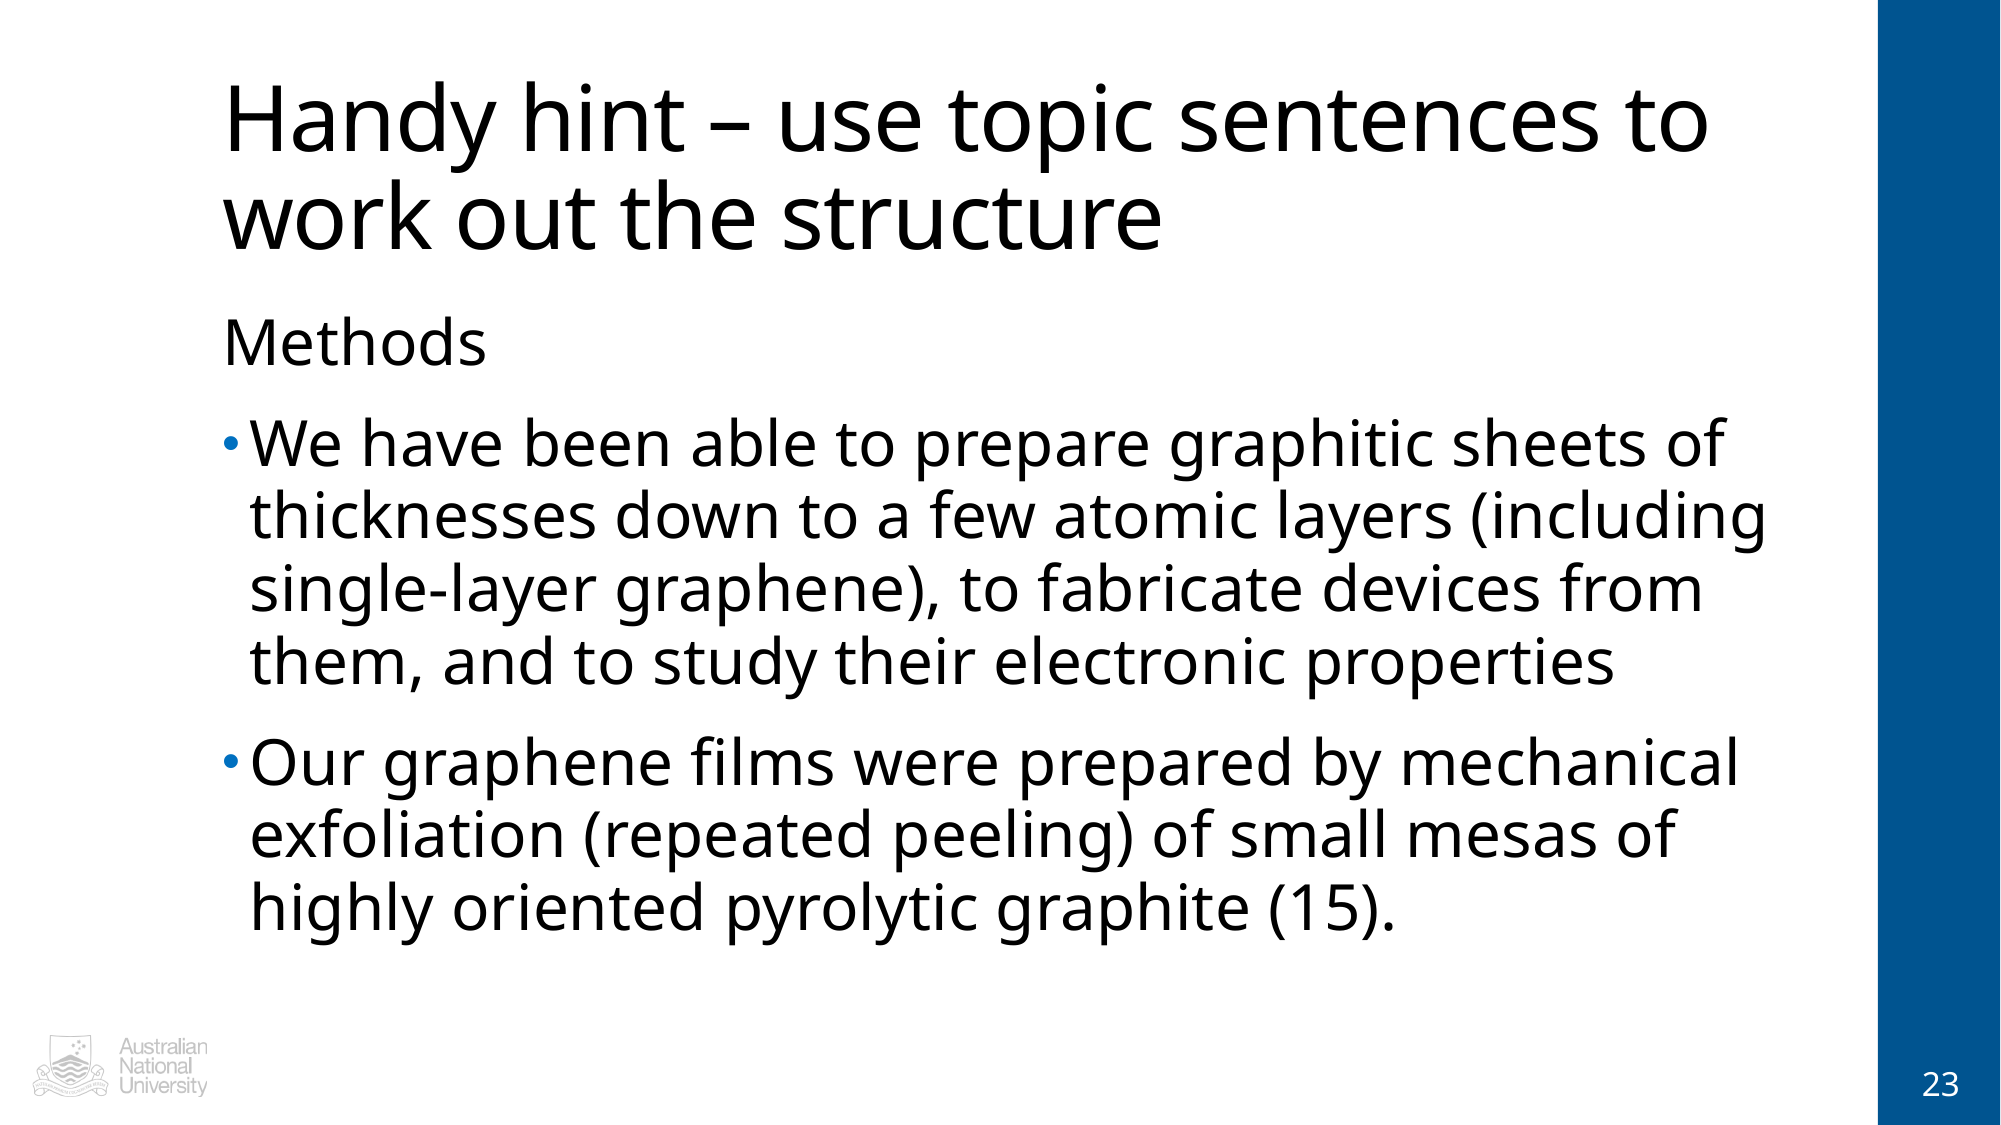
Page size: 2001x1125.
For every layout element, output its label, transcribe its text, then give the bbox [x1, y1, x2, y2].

title Handy hint – use topic sentences to work out the structure [206, 60, 1797, 278]
list Methods We have been able to prepare graphitic sheets of thicknesses down to a few atomic layers (including single-layer graphene), to fabricate devices from them, and to study their electronic properties Our graphene films were prepared by mechanical exfoliation (repeated peeling) of small mesas of highly oriented pyrolytic graphite (15). [206, 299, 1797, 1014]
slide_number 23 [1897, 1055, 1984, 1106]
